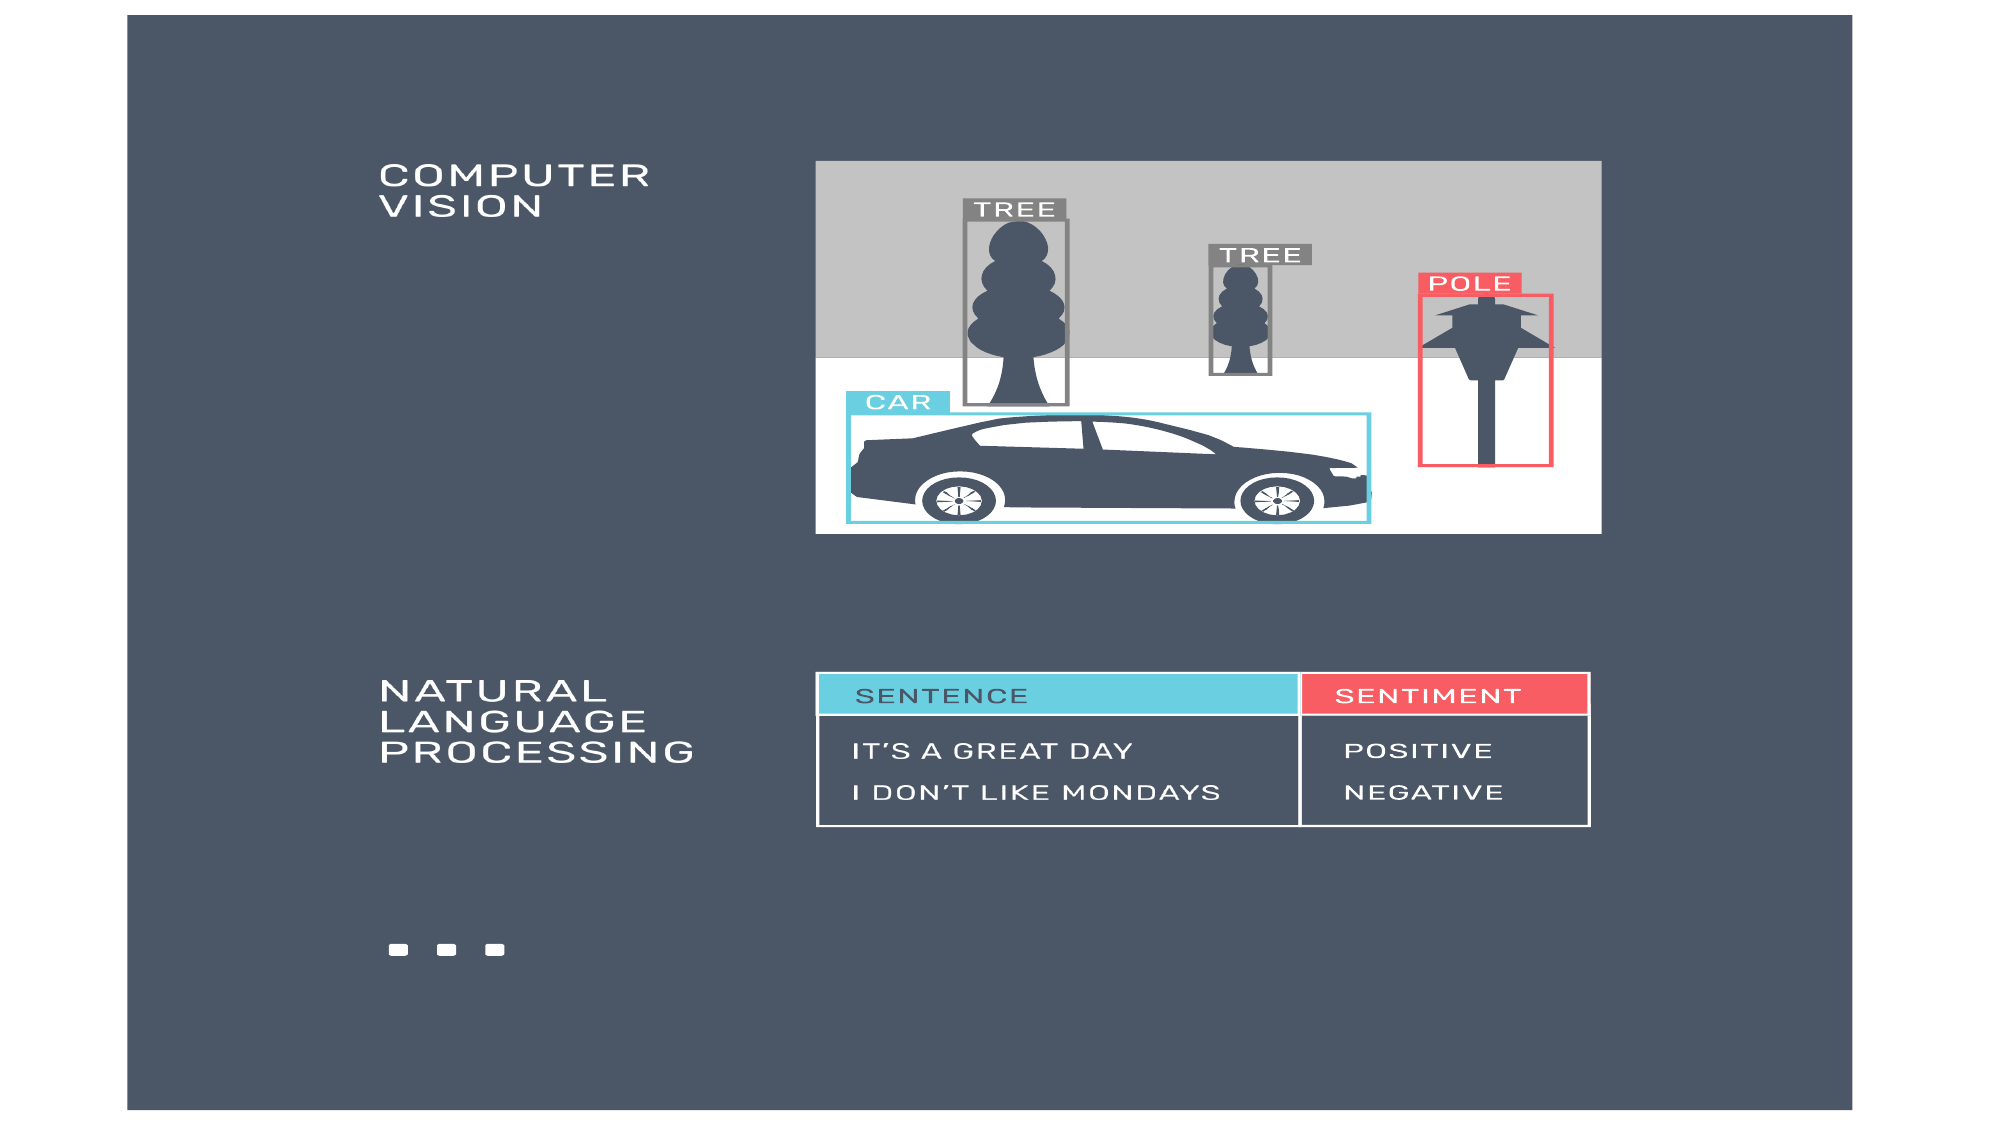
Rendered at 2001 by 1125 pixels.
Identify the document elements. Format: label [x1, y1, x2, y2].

text_box [127, 14, 1853, 1111]
